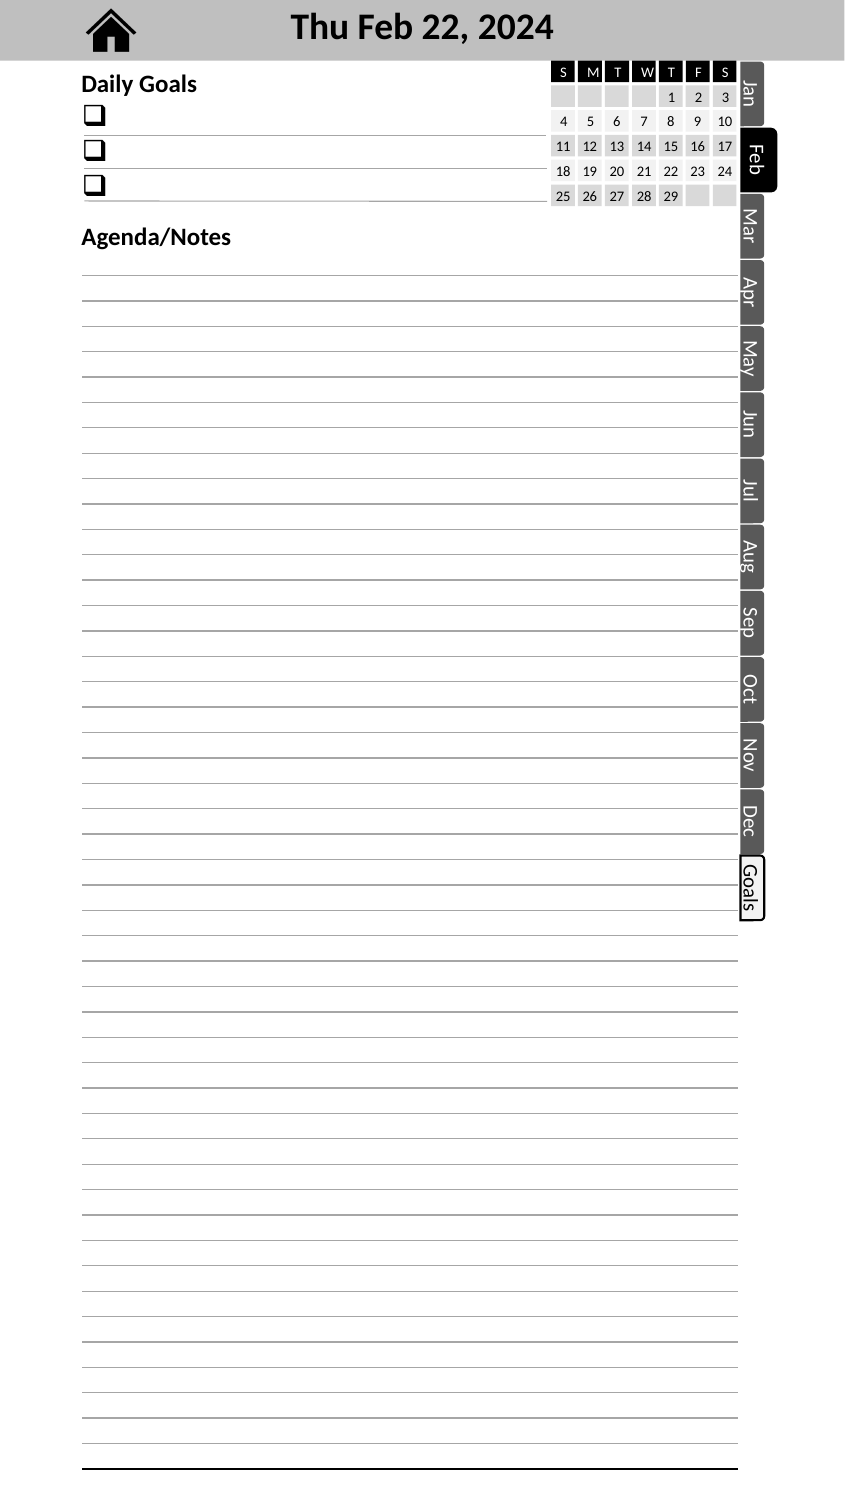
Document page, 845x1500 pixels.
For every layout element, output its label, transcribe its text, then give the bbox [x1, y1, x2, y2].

list Thu Feb 22, 2024 [190, 0, 655, 61]
picture [82, 1, 140, 59]
